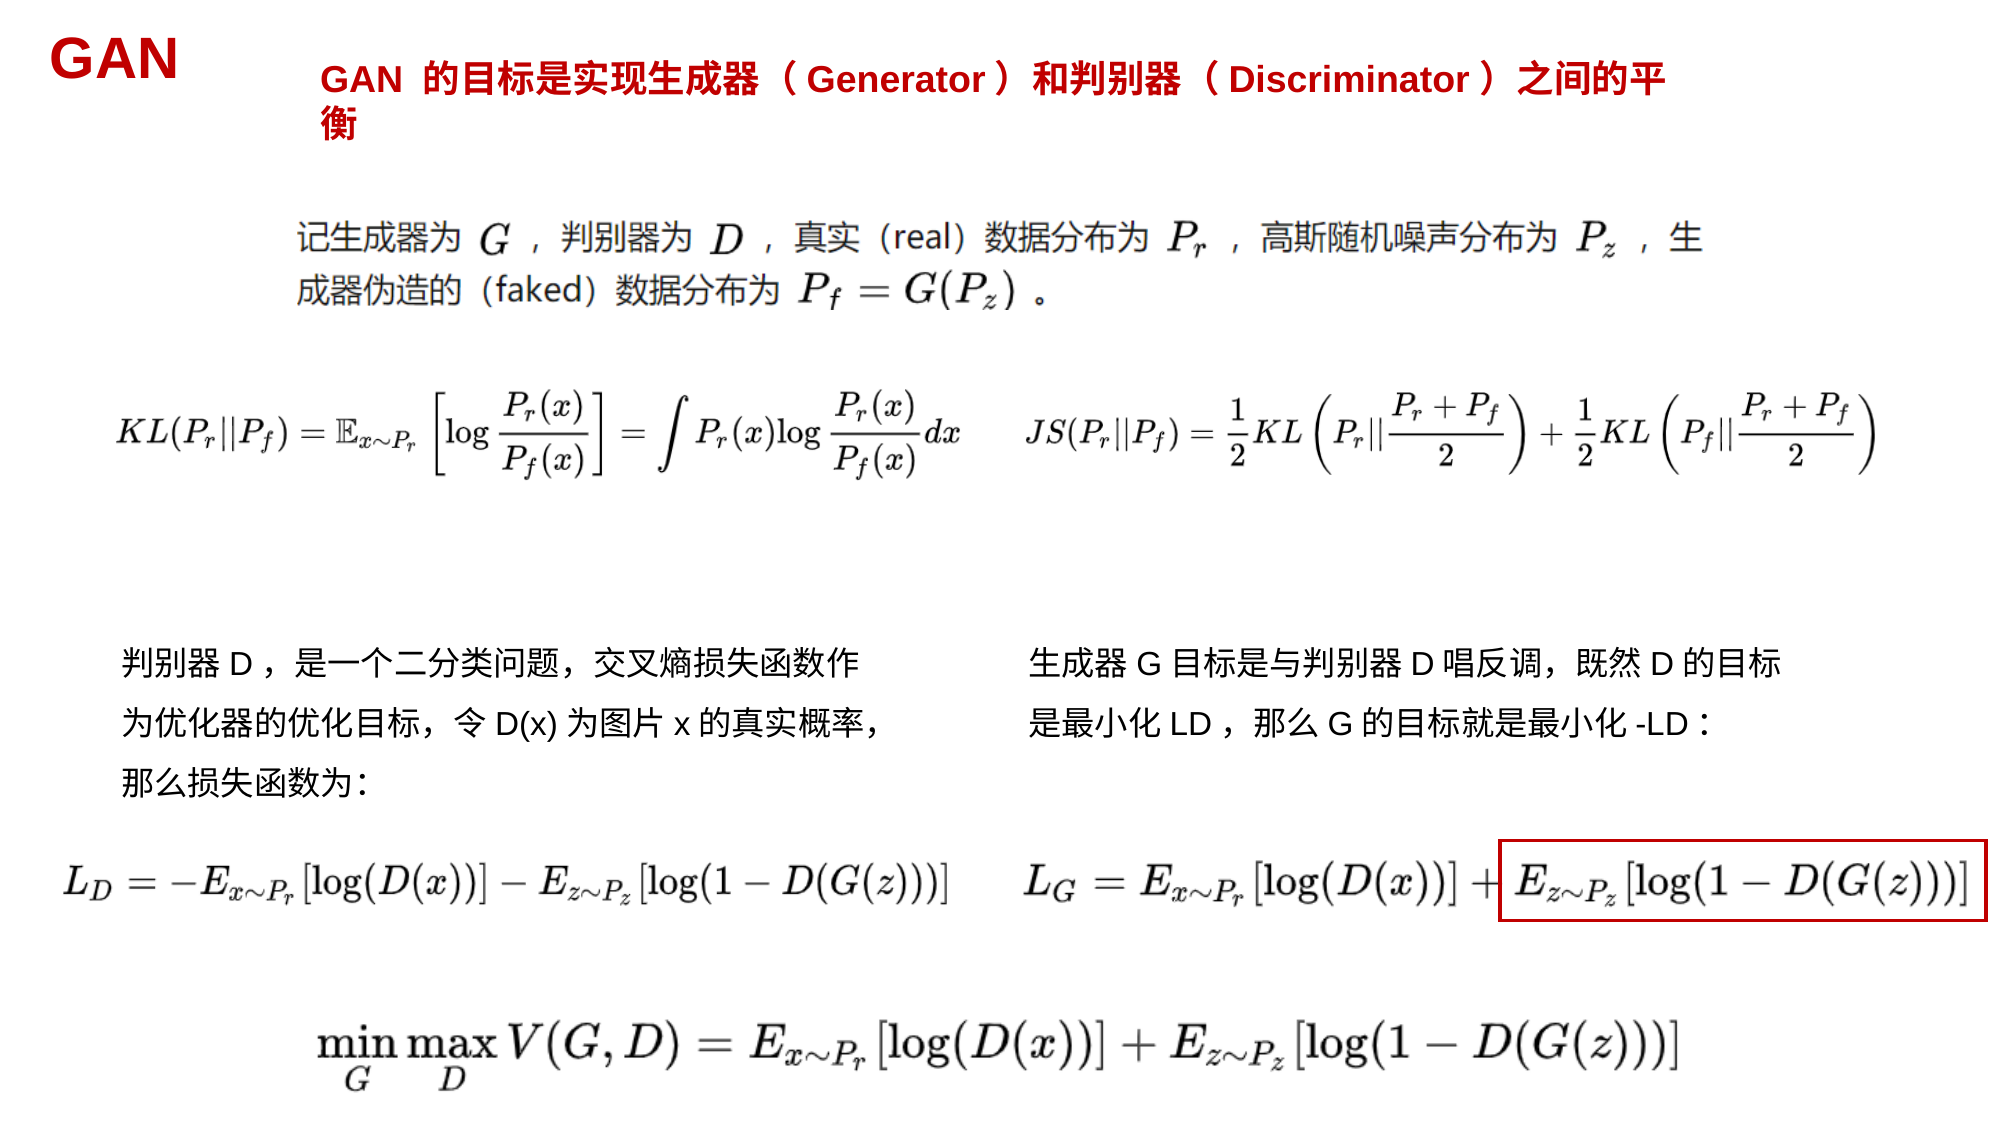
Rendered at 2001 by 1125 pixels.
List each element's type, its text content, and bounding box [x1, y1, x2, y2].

picture [315, 1012, 1685, 1099]
text_box GAN 的目标是实现生成器（Generator）和判别器（Discriminator）之间的平衡 [305, 47, 1695, 153]
text_box 生成器G目标是与判别器D唱反调，既然D的目标是最小化LD，那么G的目标就是最小化-LD： [1013, 614, 1806, 750]
picture [114, 384, 962, 482]
picture [297, 211, 1703, 310]
picture [1021, 855, 1971, 910]
text_box [1499, 839, 1987, 922]
picture [61, 857, 952, 907]
picture [1023, 389, 1883, 477]
text_box GAN [34, 12, 194, 98]
text_box 判别器D，是一个二分类问题，交叉熵损失函数作为优化器的优化目标，令D(x)为图片x的真实概率， 那么损失函数为： [106, 614, 882, 810]
